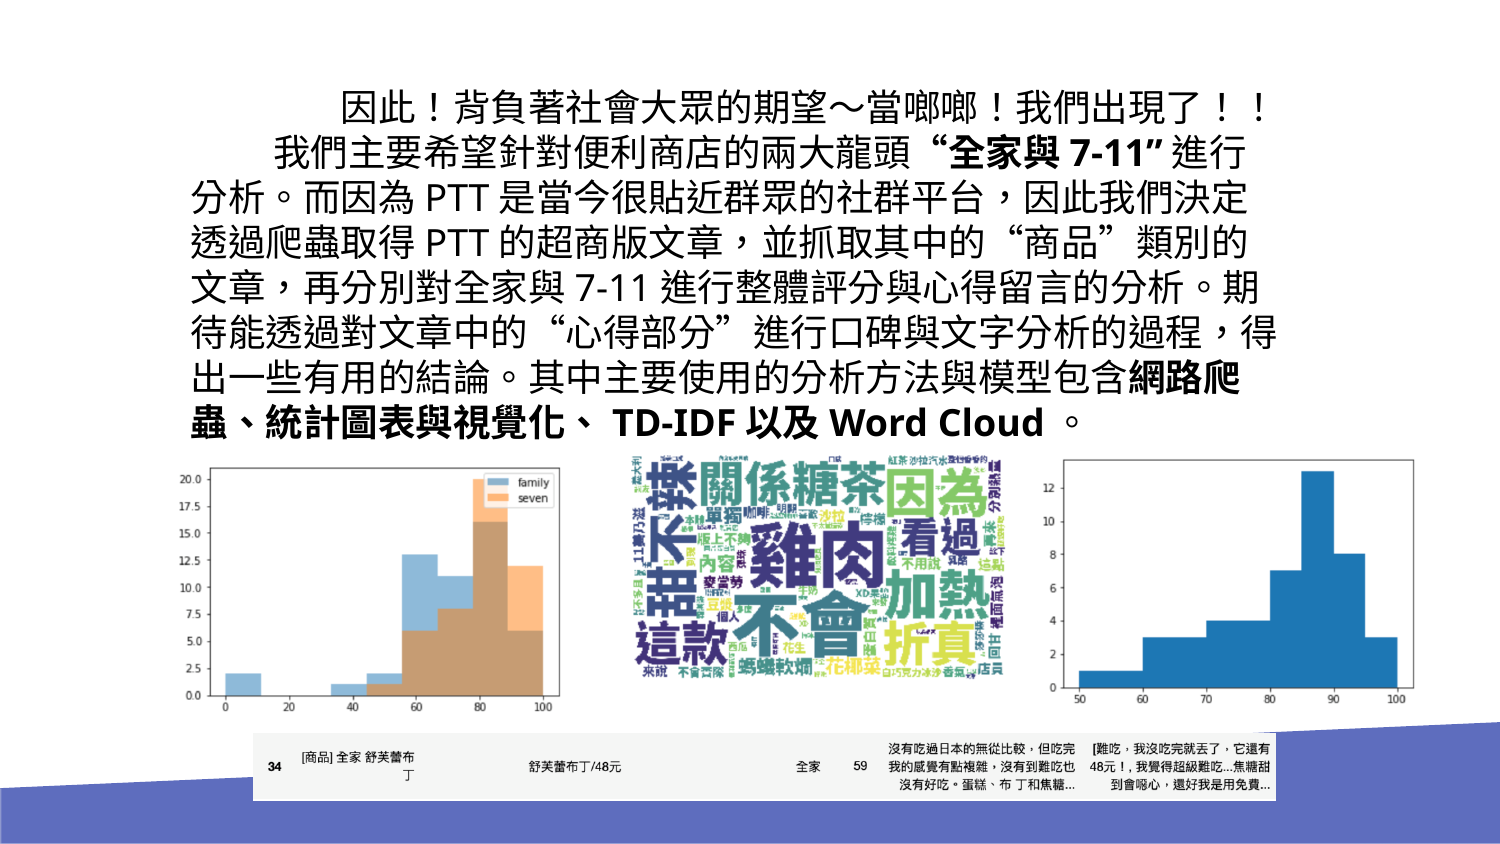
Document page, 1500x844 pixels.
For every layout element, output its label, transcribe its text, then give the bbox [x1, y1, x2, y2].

text_box 因此！背負著社會大眾的期望～當啷啷！我們出現了！！ 我們主要希望針對便利商店的兩大龍頭“全家與7-11”進行分析。而因為PTT是當今很貼近群眾的社群平台，因此我們決定透過爬蟲取得PTT的超商版文章，並抓取其中的“商品”類別的文章，再分別對全家與7-11進行整體評分與心得留言的分析。期待能透過對文章中的“心得部分”進行口碑與文字分析的過程，得出一些有用的結論。其中主要使用的分析方法與模型包含網路爬蟲、統計圖表與視覺化、TD-IDF以及Word Cloud。 [175, 76, 1298, 456]
picture [0, 0, 1500, 801]
